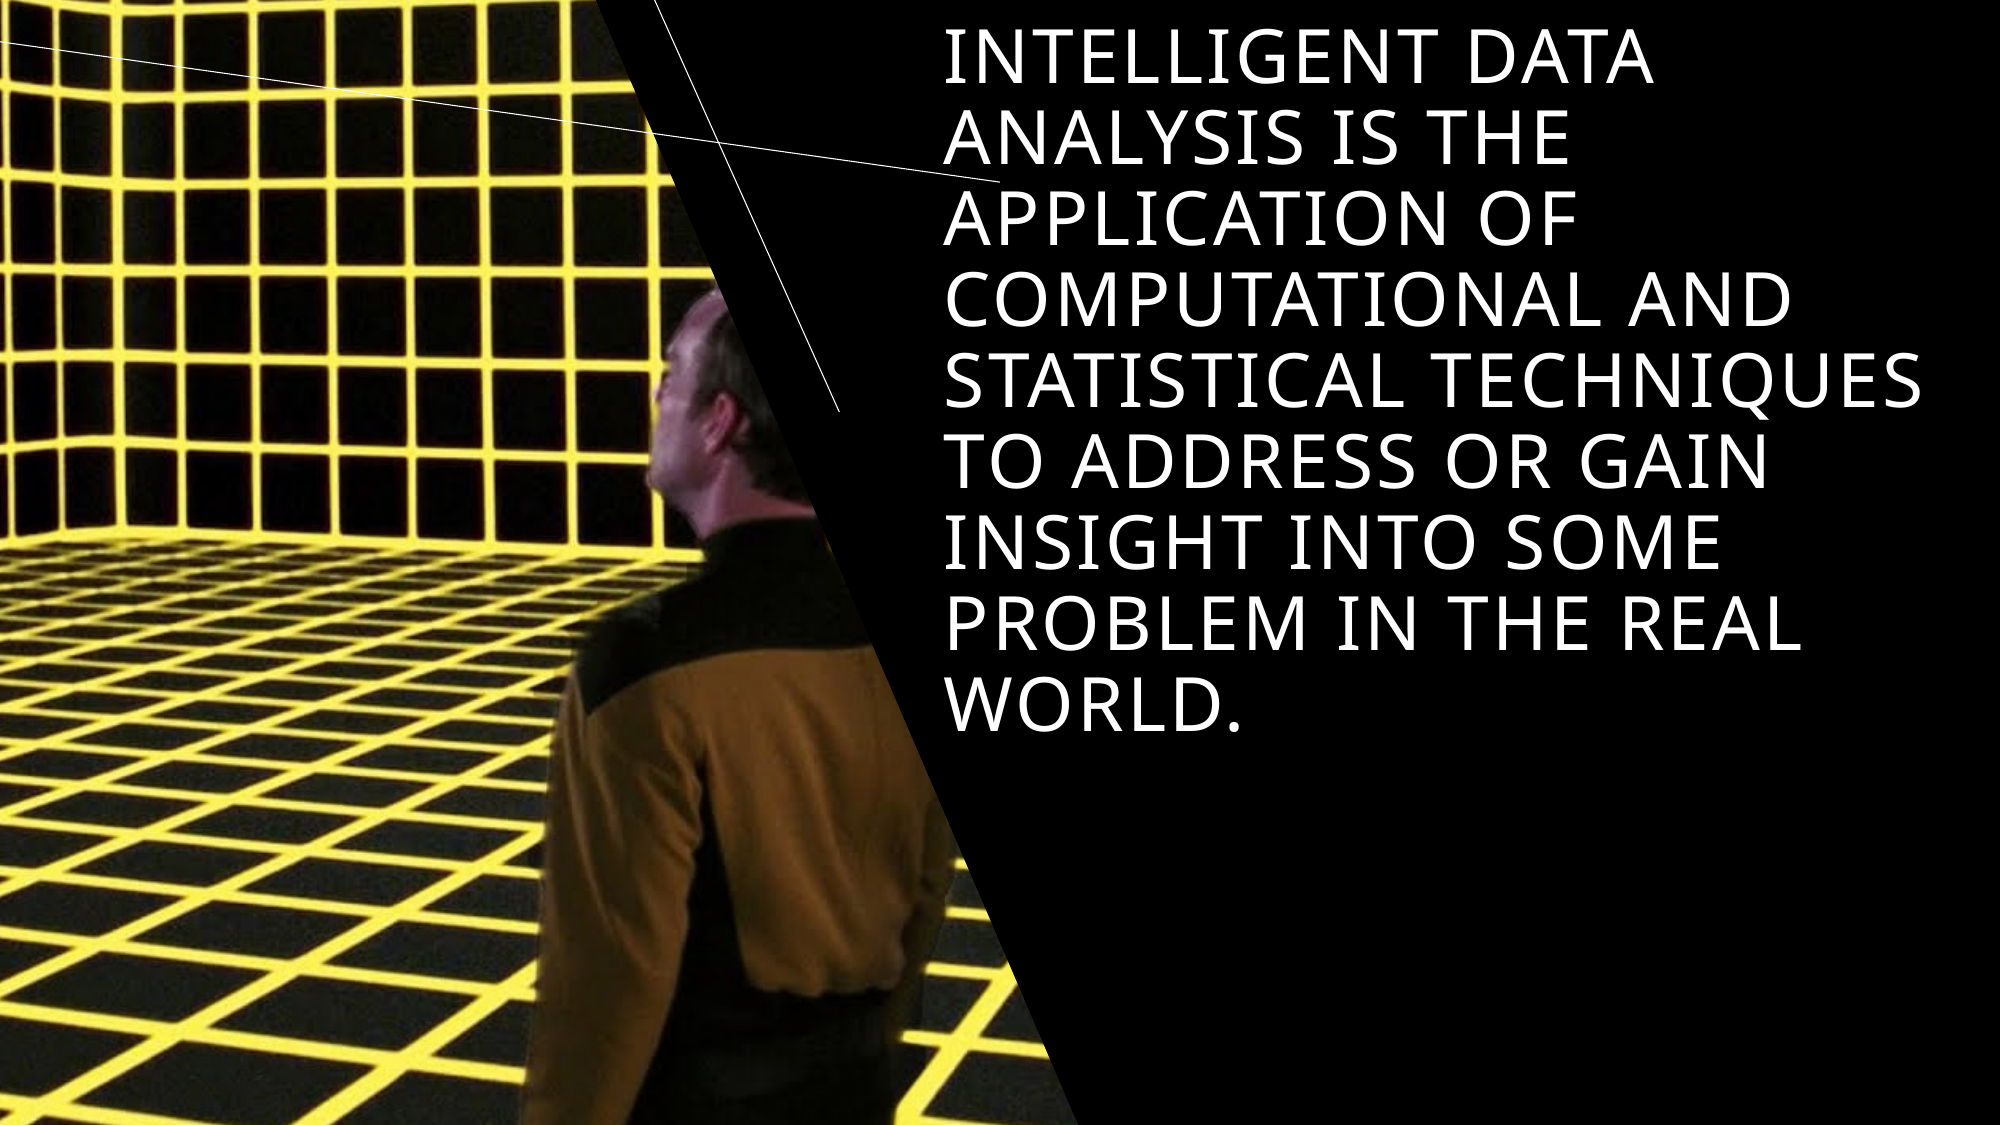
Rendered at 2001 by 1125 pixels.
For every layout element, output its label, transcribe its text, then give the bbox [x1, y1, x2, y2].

picture [0, 0, 1079, 1125]
title INTELLIGENT Data analysis is the application of computational and statistical techniques to address or gain insight into some problem in the real world. [1079, 23, 2000, 756]
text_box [0, 41, 1000, 183]
